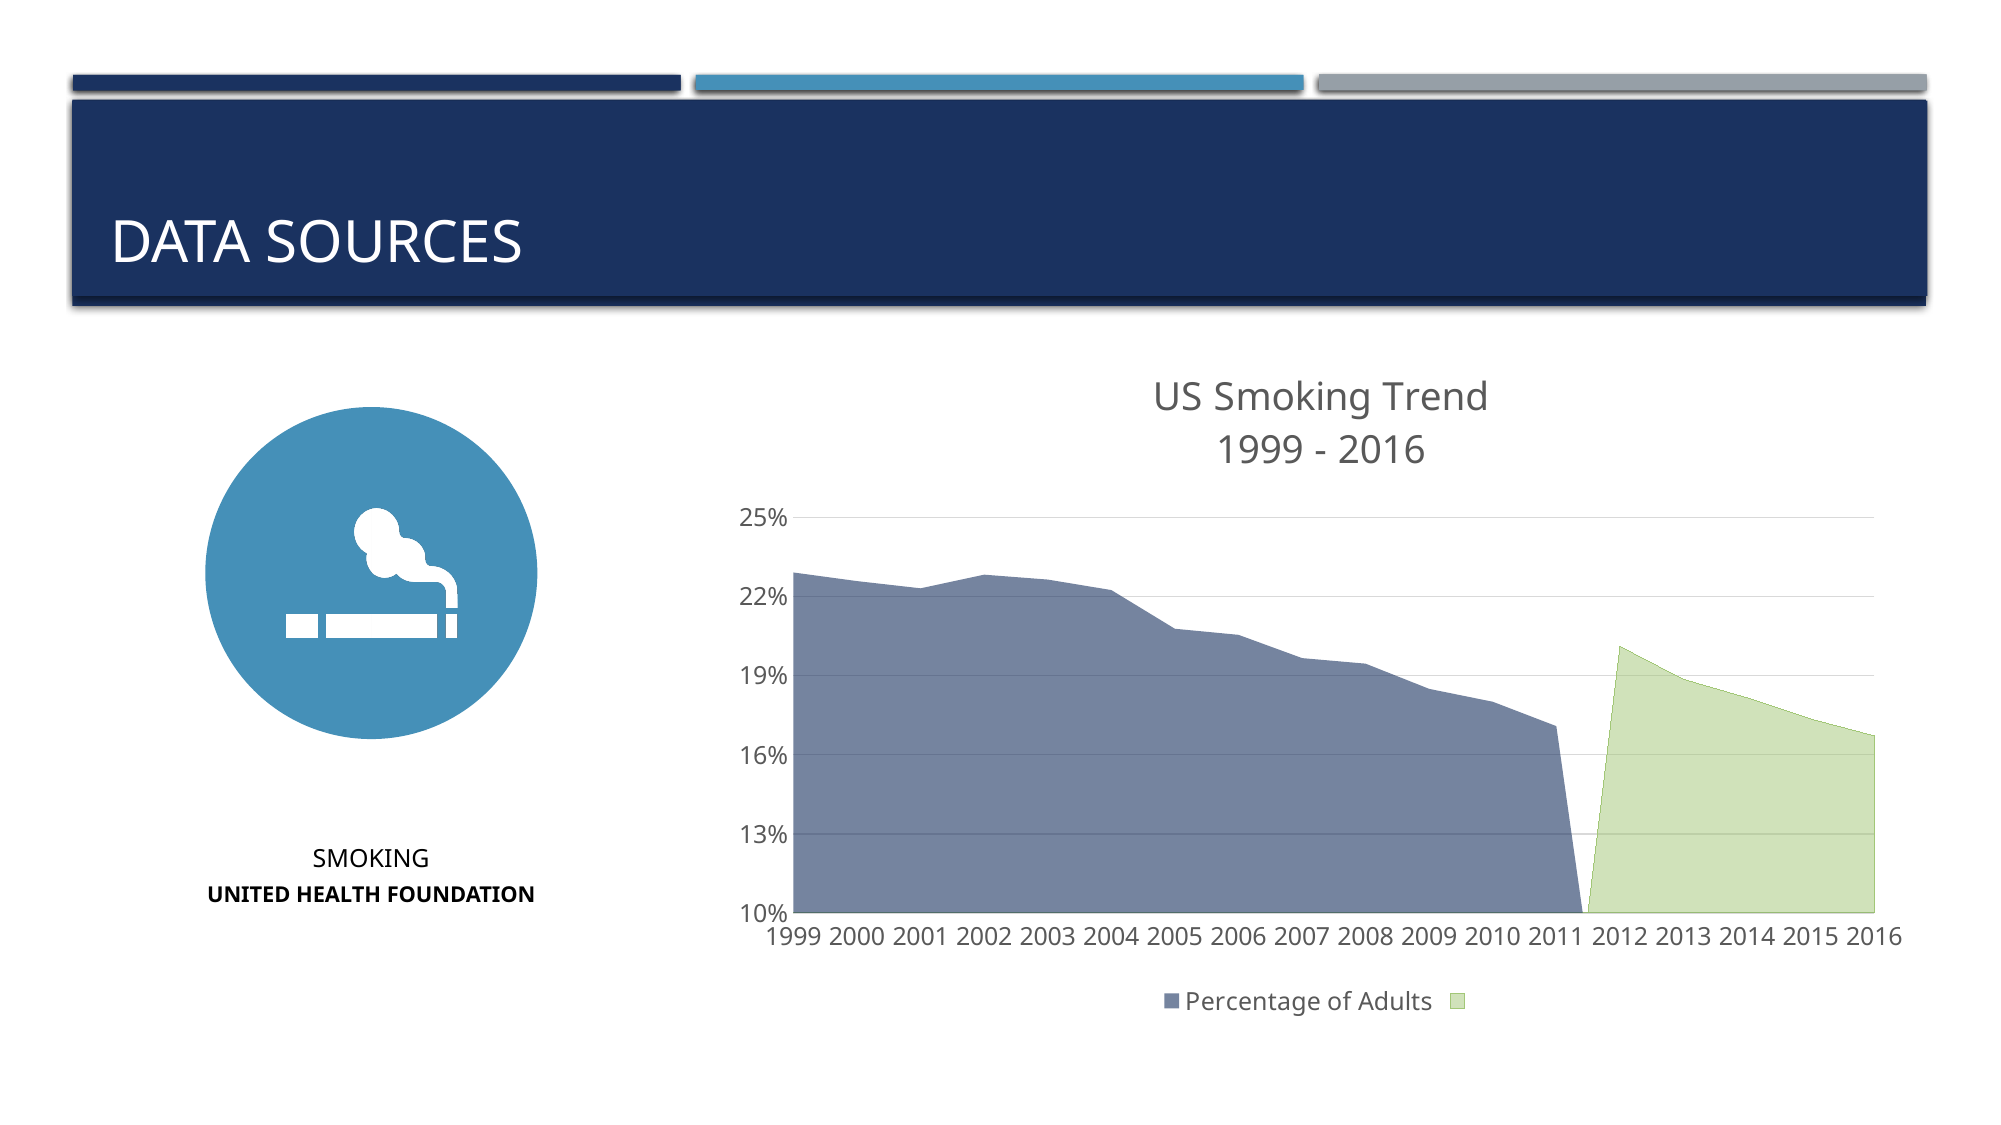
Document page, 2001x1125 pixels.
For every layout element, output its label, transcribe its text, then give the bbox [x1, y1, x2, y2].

text_box [695, 74, 1304, 91]
text_box [71, 100, 1928, 297]
text_box [1318, 73, 1928, 92]
title Data Sources [95, 115, 1905, 282]
text_box [72, 74, 682, 92]
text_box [94, 357, 648, 1011]
chart [714, 334, 1928, 1025]
